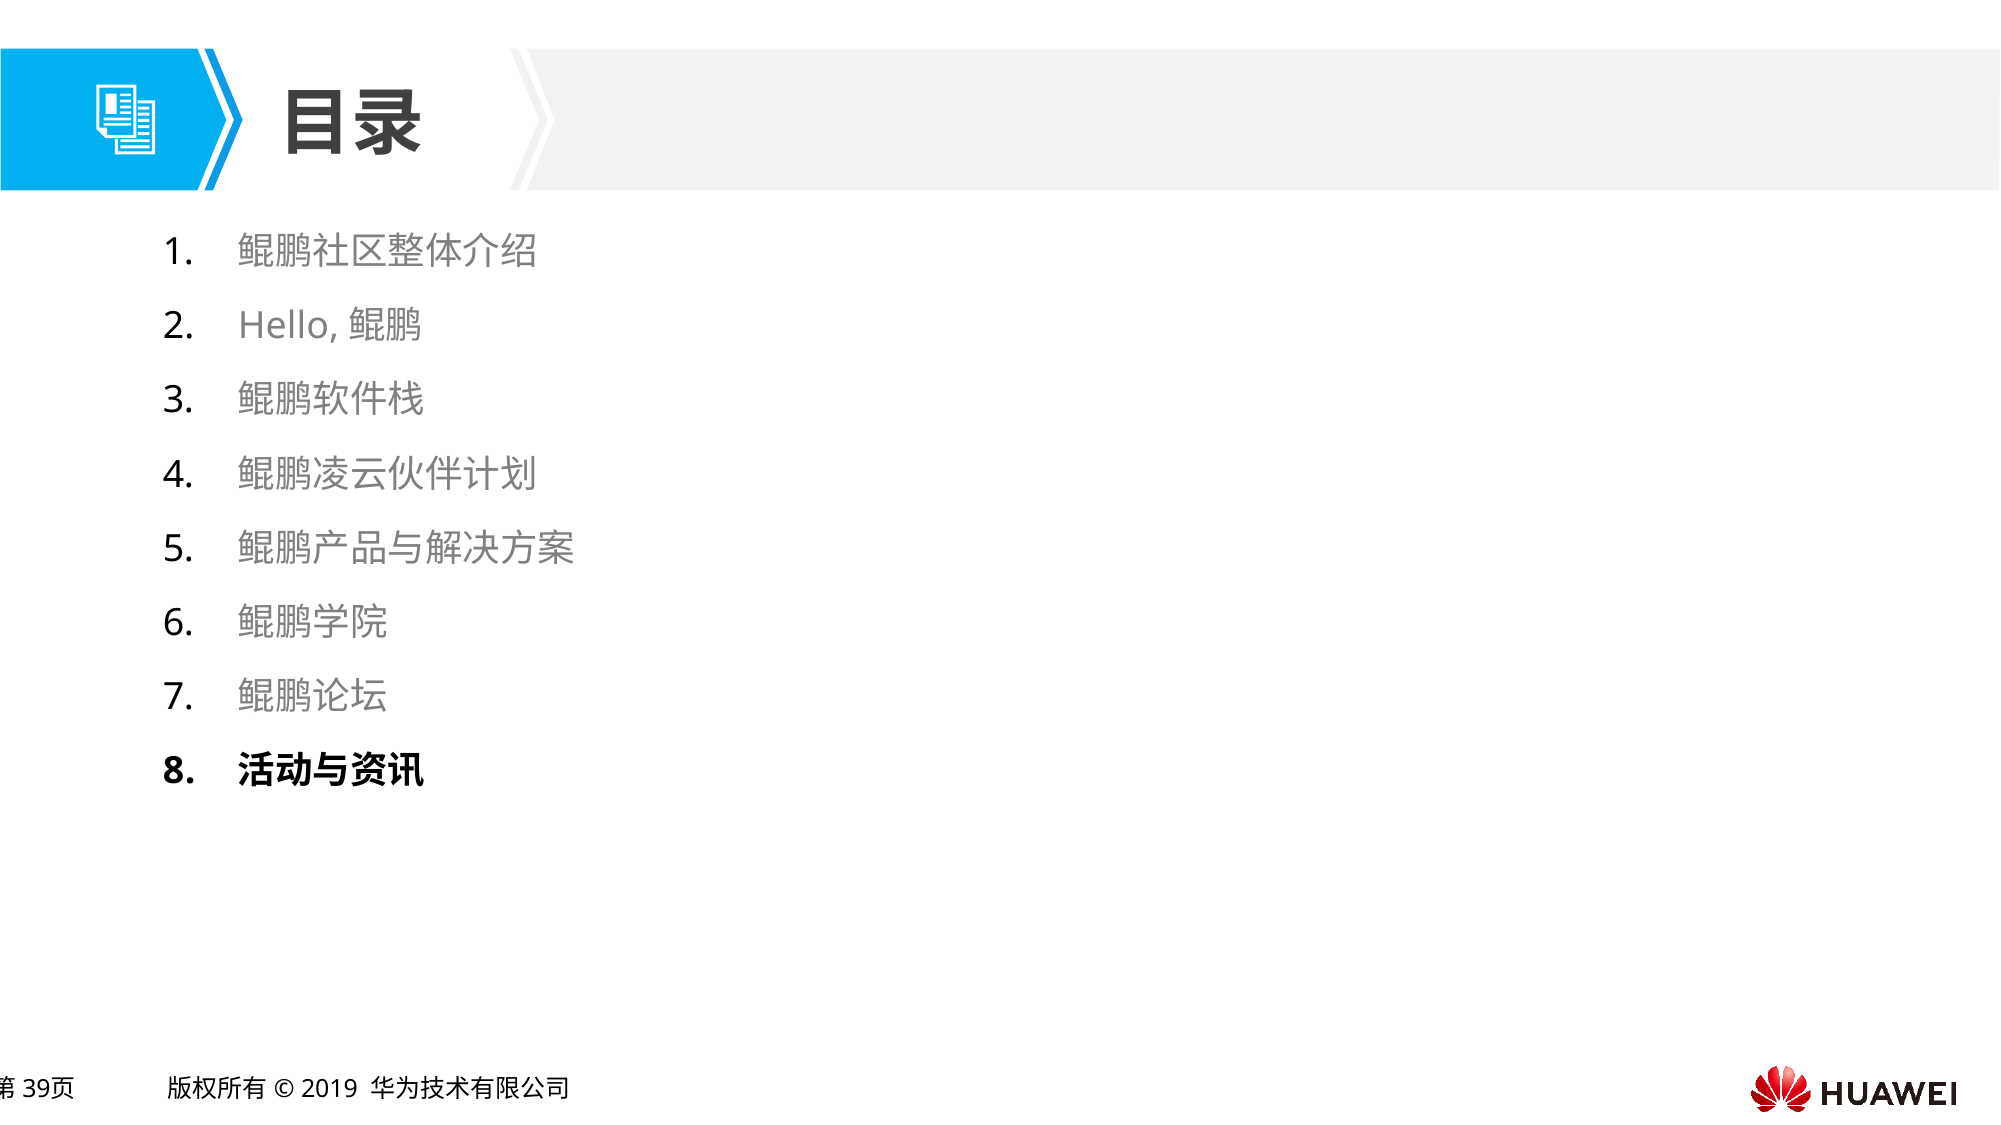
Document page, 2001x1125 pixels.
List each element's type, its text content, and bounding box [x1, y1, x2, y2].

picture [1751, 1066, 1956, 1112]
list 鲲鹏社区整体介绍 Hello,鲲鹏 鲲鹏软件栈 鲲鹏凌云伙伴计划 鲲鹏产品与解决方案 鲲鹏学院 鲲鹏论坛 活动与资讯 [149, 202, 1882, 971]
